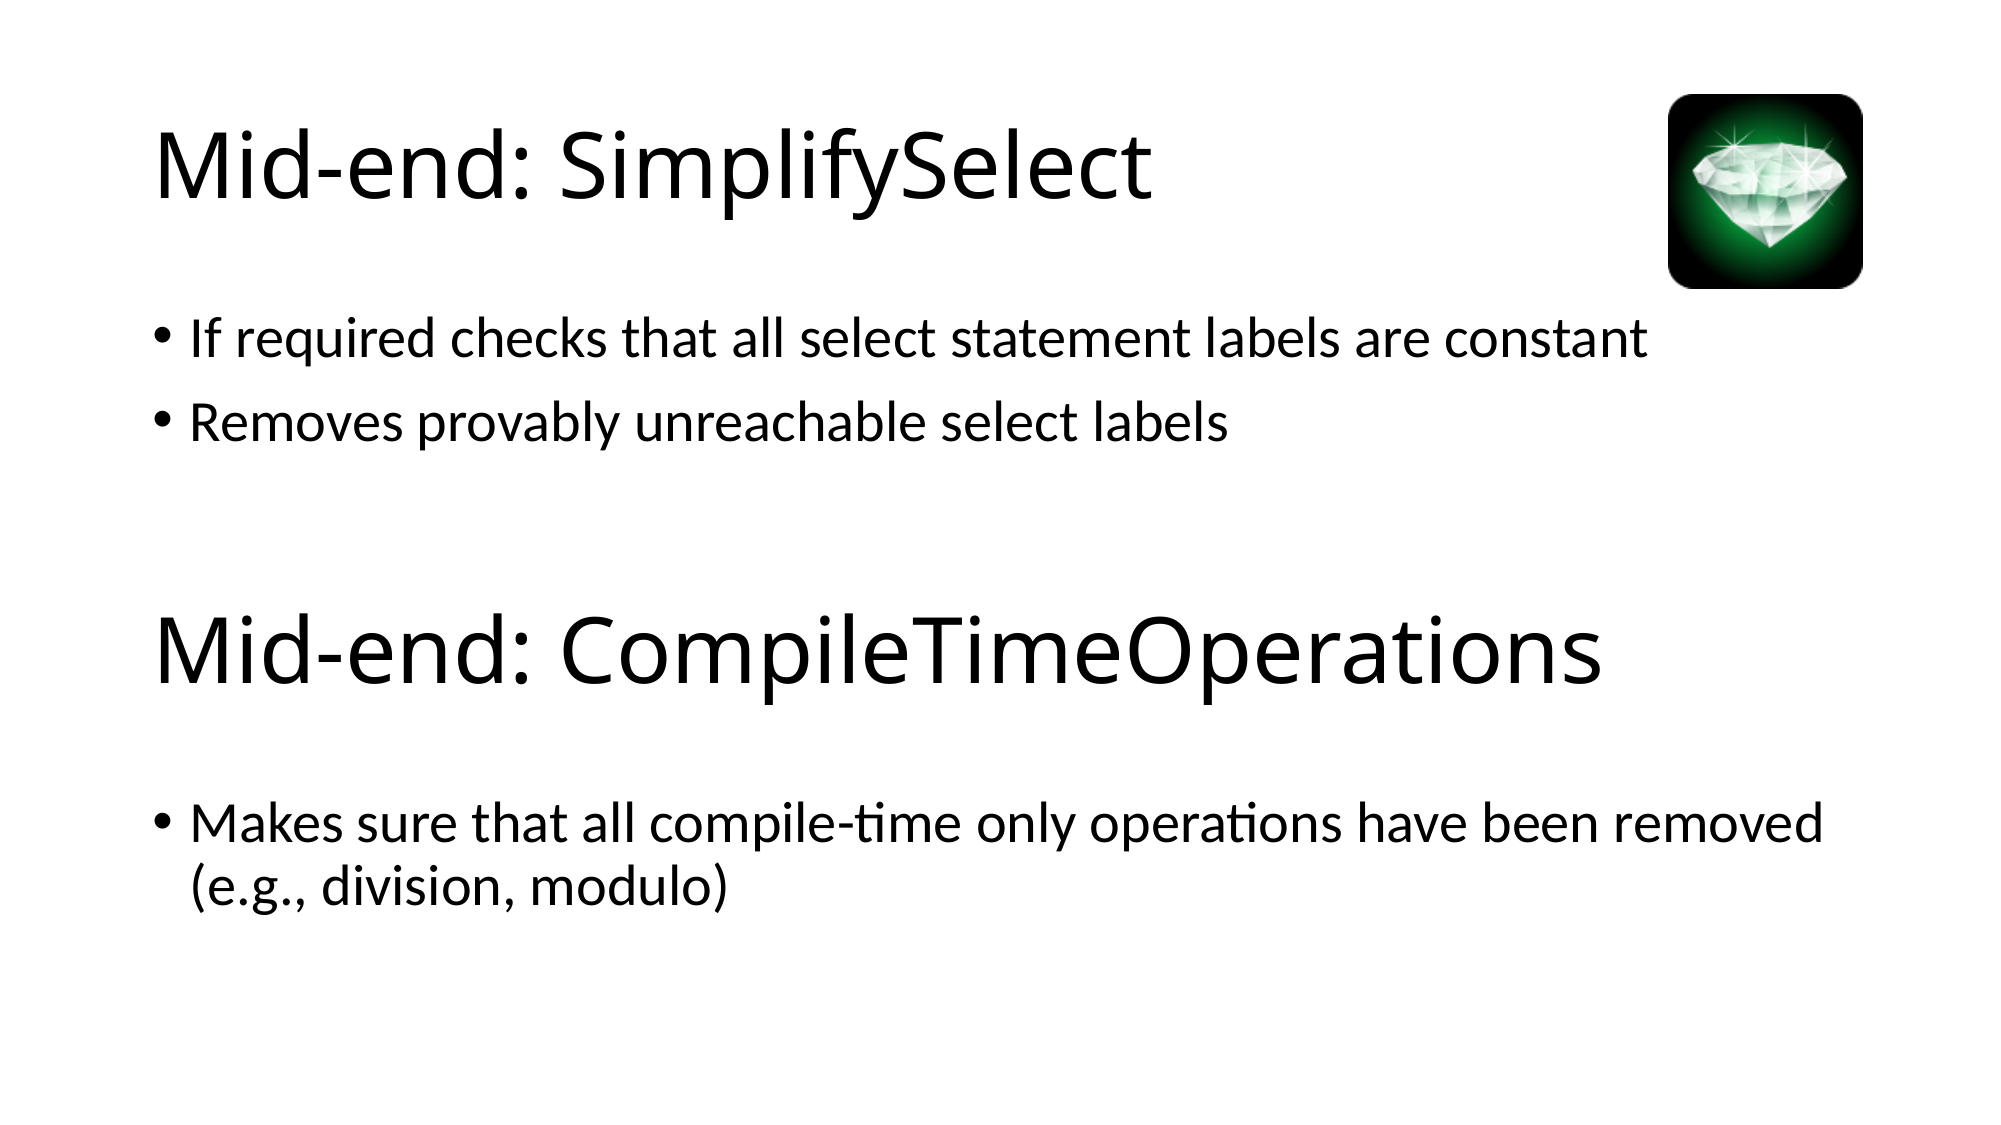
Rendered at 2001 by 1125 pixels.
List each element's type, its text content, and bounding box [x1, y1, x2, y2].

picture [1668, 94, 1863, 289]
text_box Mid-end: CompileTimeOperations [137, 545, 1863, 763]
title Mid-end: SimplifySelect [137, 59, 1863, 278]
list If required checks that all select statement labels are constant Removes provably unreachable select labels [137, 299, 1844, 475]
text_box Makes sure that all compile-time only operations have been removed (e.g., division, modulo) [137, 784, 1844, 961]
